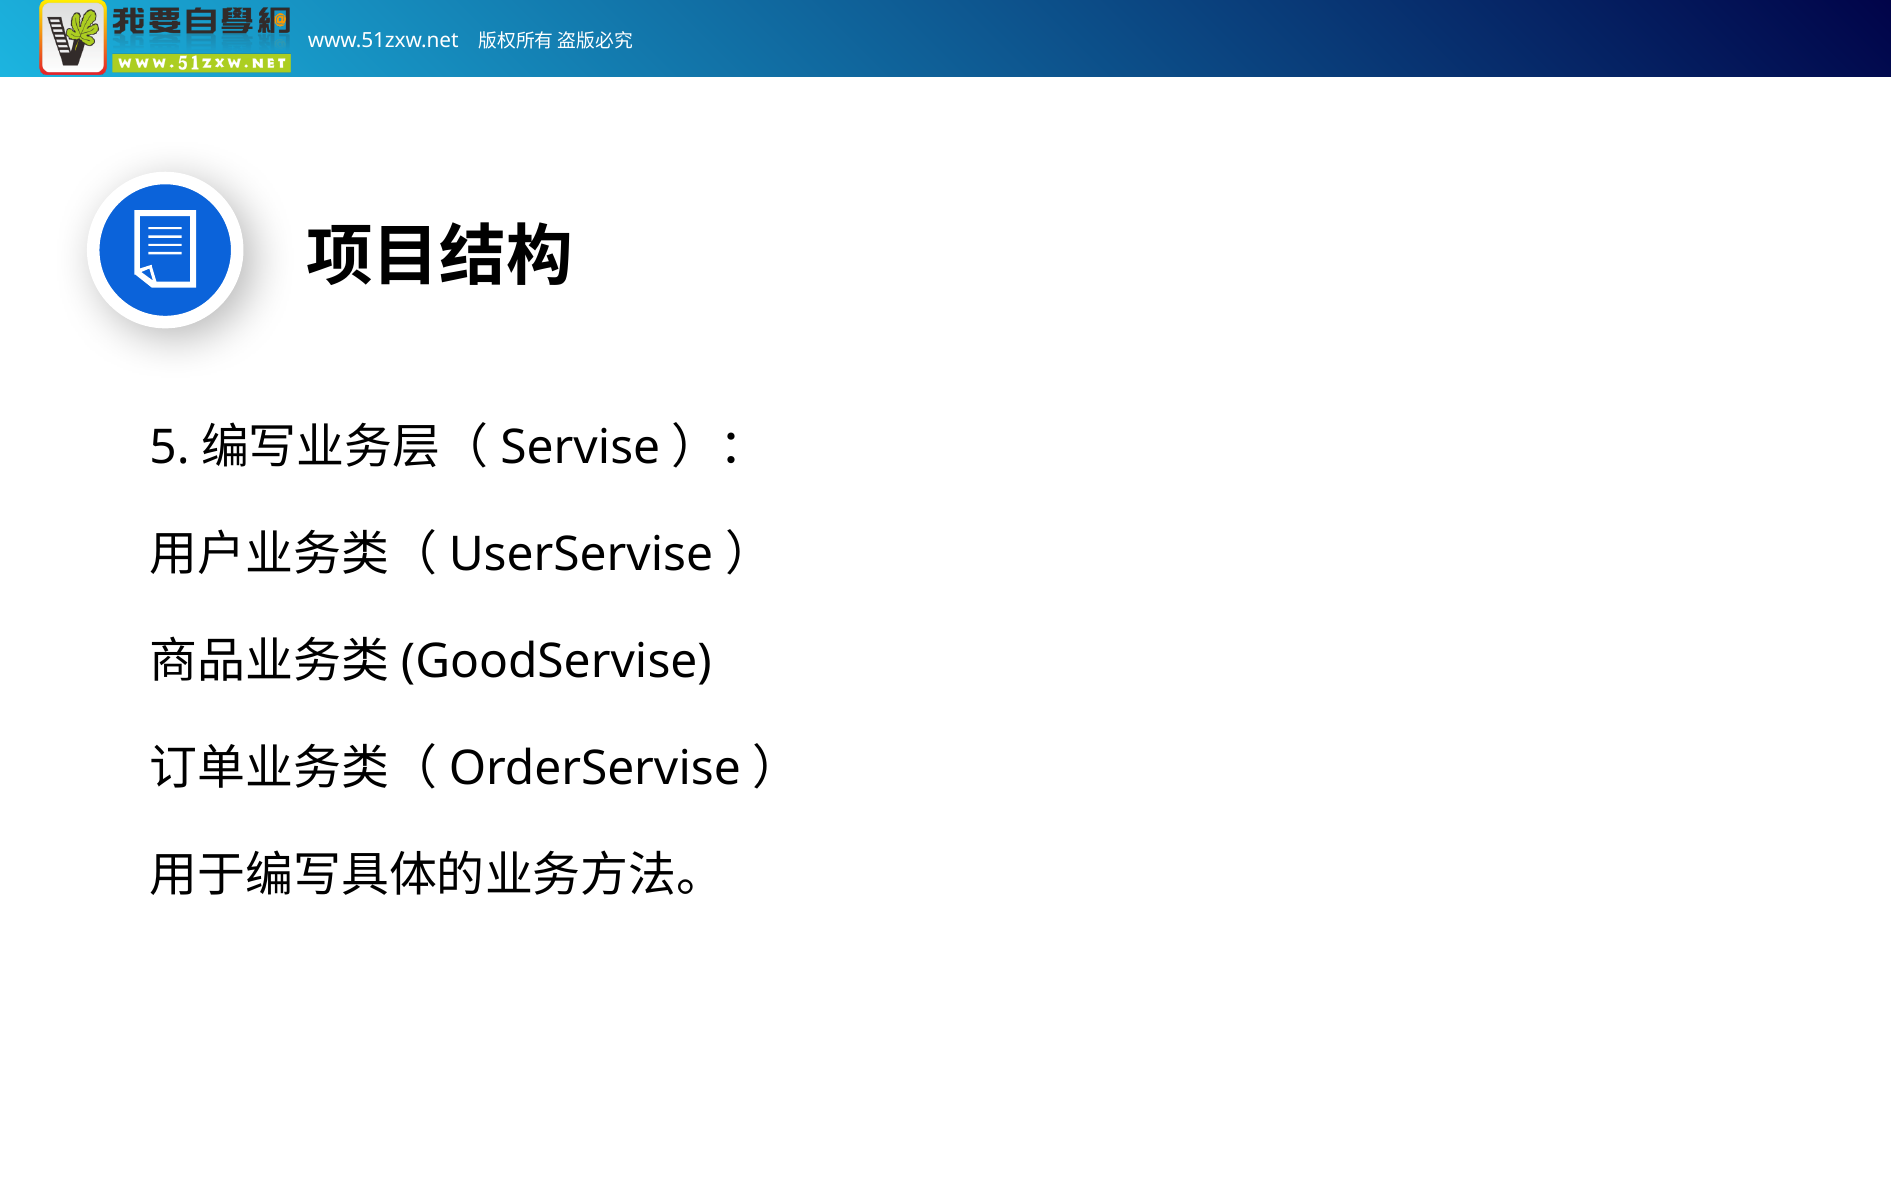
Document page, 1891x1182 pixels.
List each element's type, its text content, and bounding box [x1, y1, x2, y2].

picture [39, 0, 291, 75]
text_box www.51zxw.net 版权所有 盗版必究 [291, 11, 858, 59]
text_box 5.编写业务层（Servise）： 用户业务类（UserServise） 商品业务类(GoodServise) 订单业务类（OrderServise） 用于编写具体的业务方法。 [134, 379, 1682, 901]
text_box 项目结构 [291, 205, 589, 301]
text_box [0, 0, 1891, 78]
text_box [93, 177, 238, 323]
